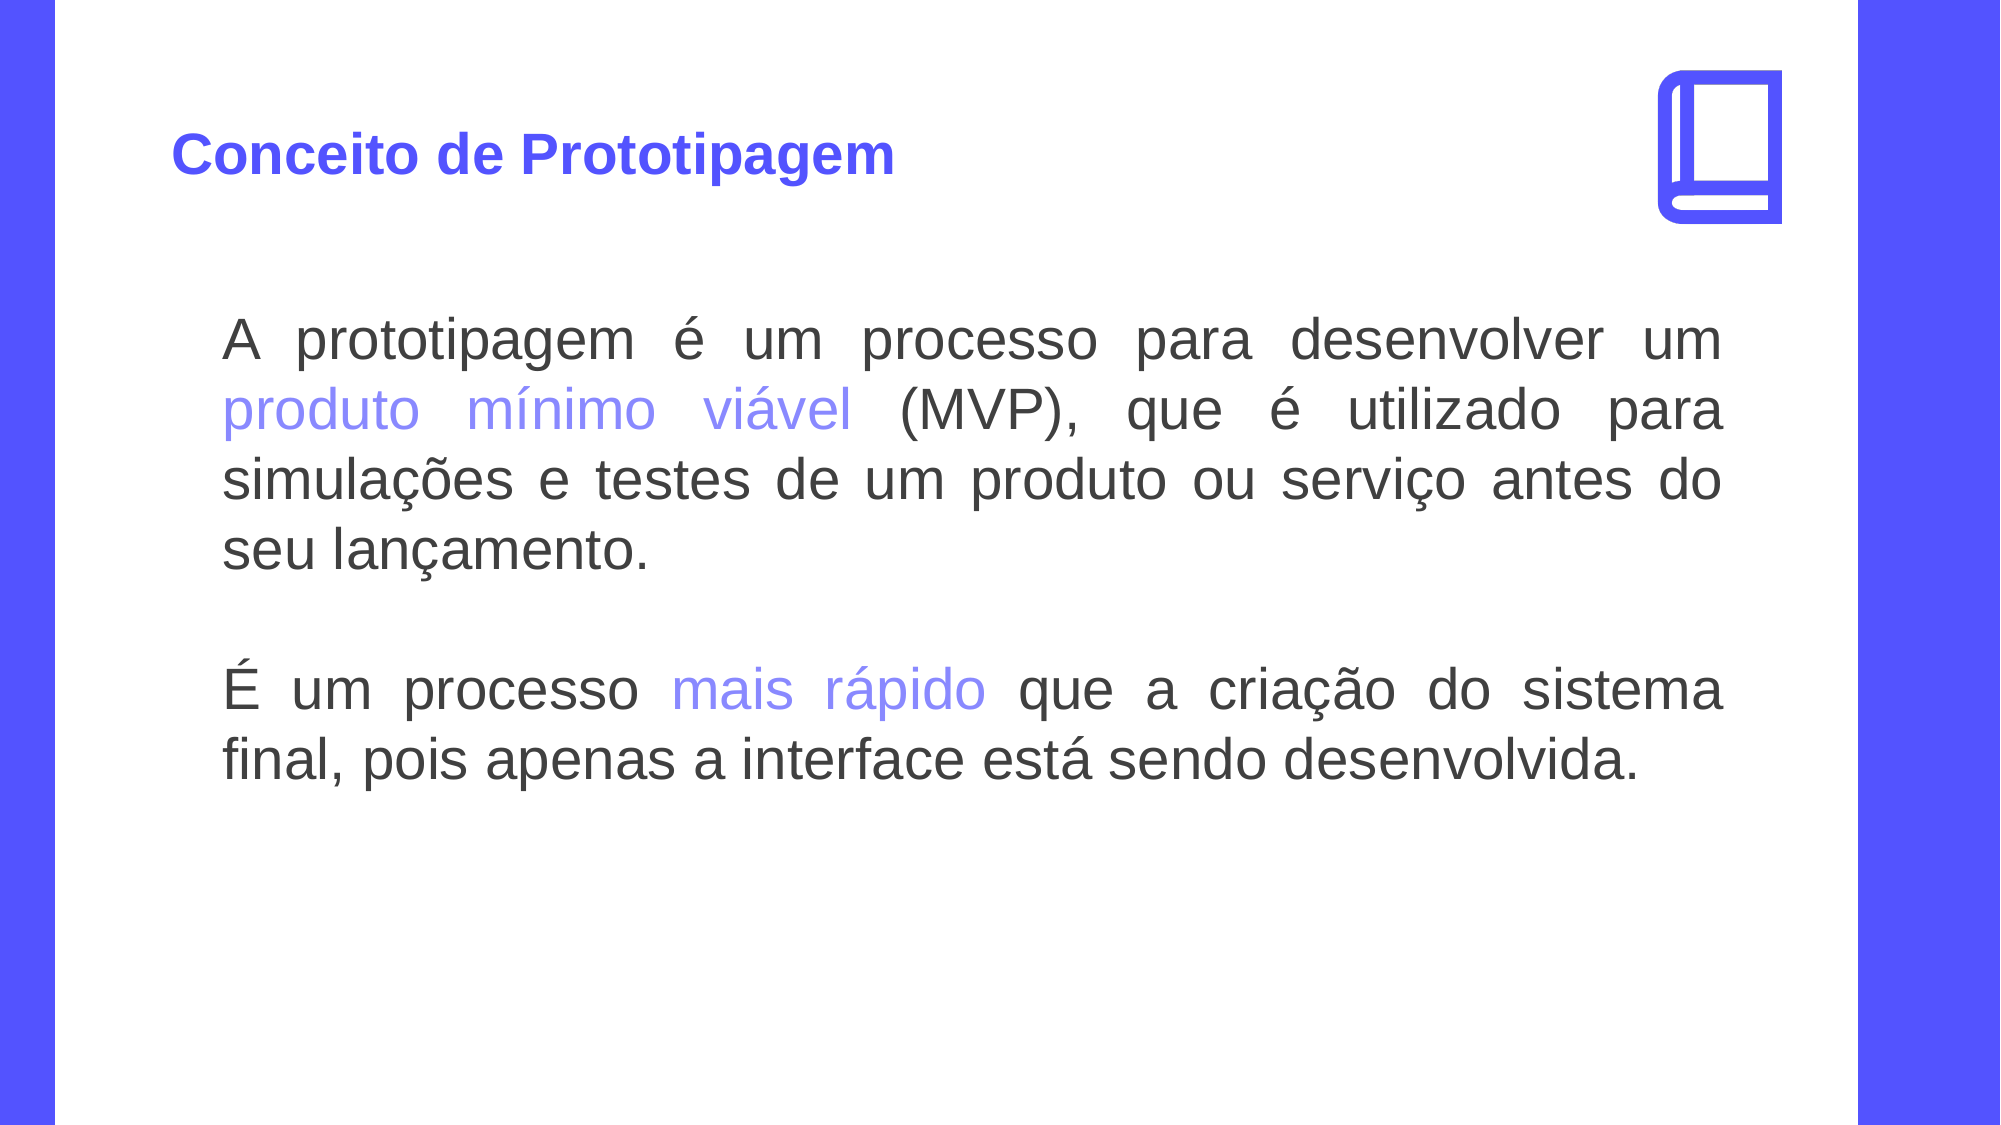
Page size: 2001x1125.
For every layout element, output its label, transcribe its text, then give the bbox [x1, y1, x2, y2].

text_box [0, 0, 55, 1125]
text_box [1858, 0, 2000, 1125]
text_box Conceito de Prototipagem [156, 117, 1258, 202]
text_box A prototipagem é um processo para desenvolver um produto mínimo viável (MVP), que é utilizado para simulações e testes de um produto ou serviço antes do seu lançamento. É um processo mais rápido que a criação do sistema final, pois apenas a interface está sendo desenvolvida. [207, 293, 1740, 799]
picture [1655, 69, 1783, 225]
